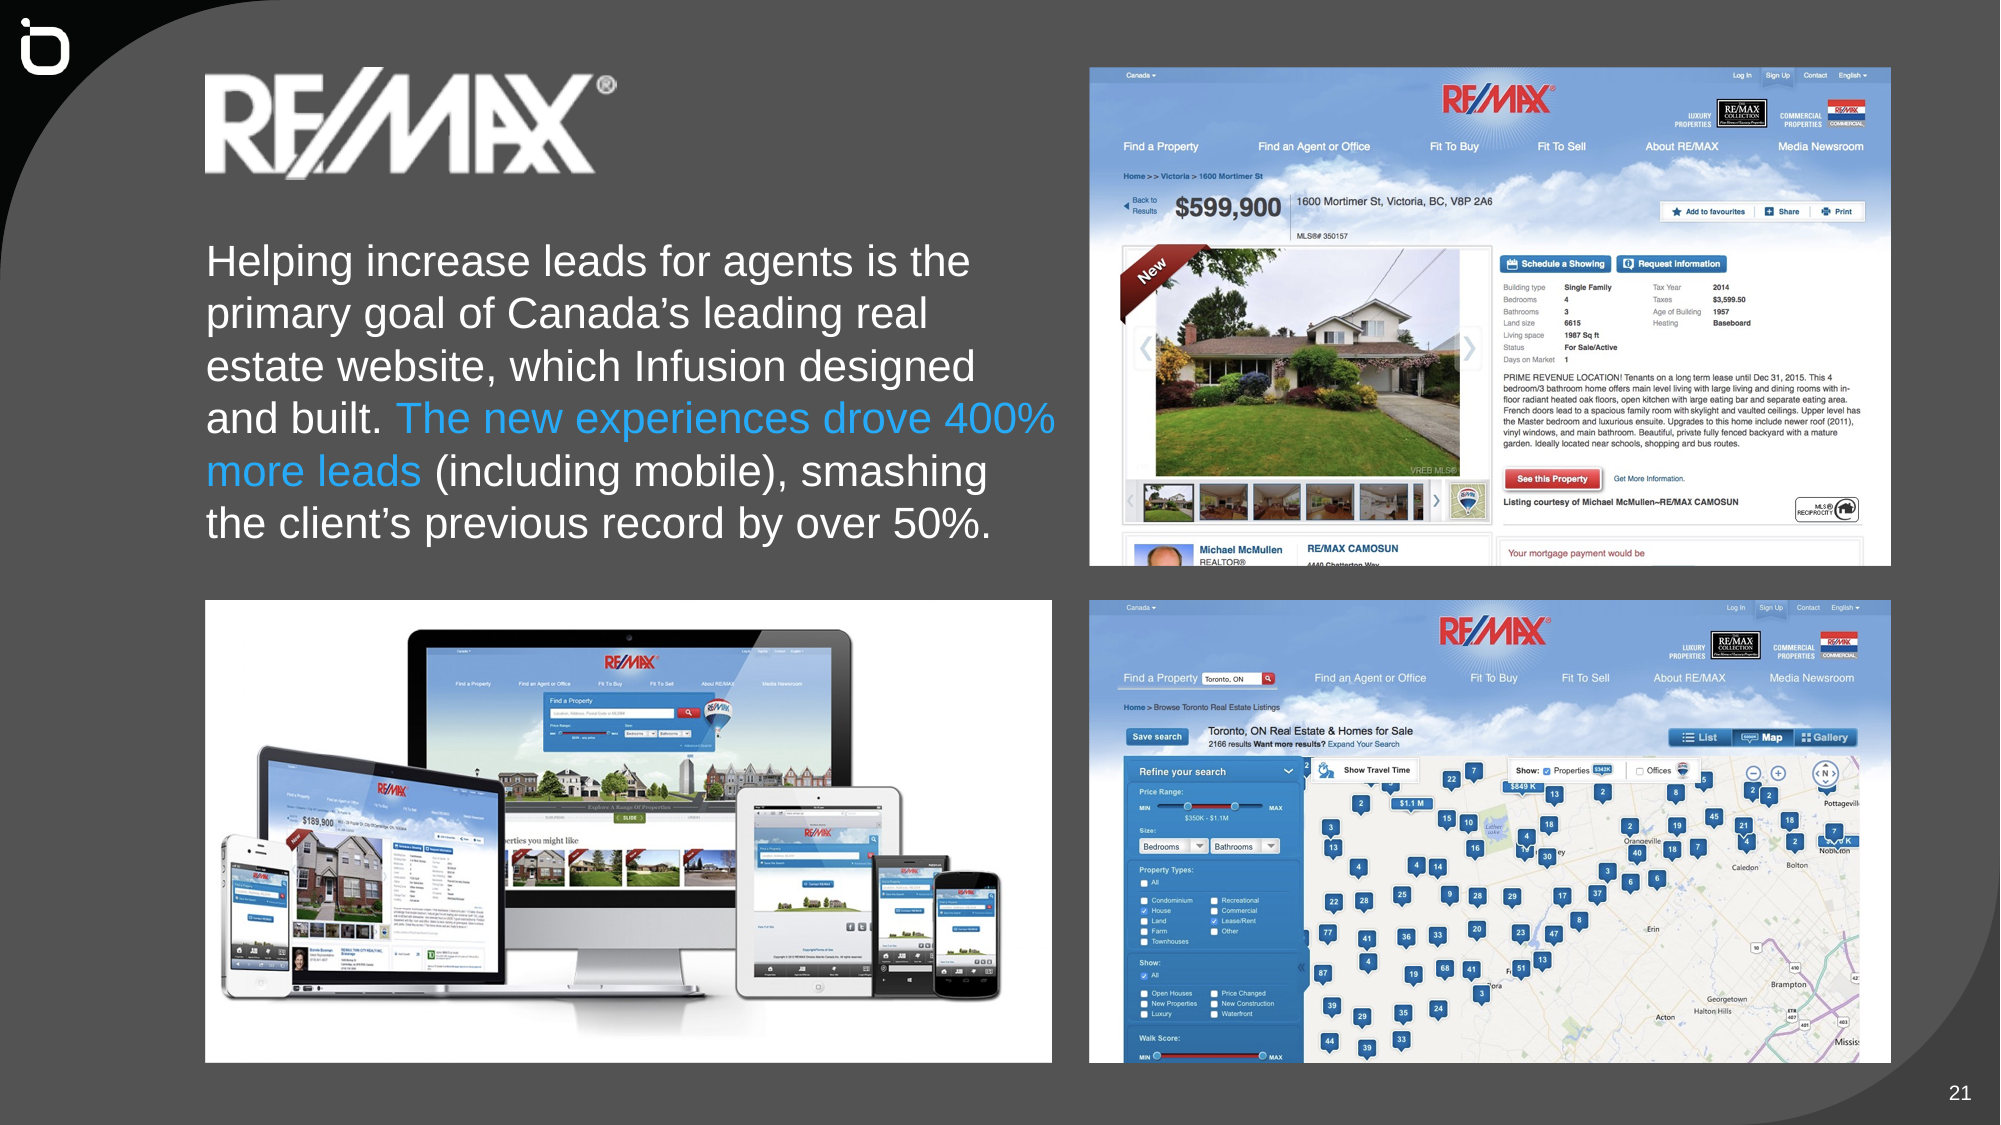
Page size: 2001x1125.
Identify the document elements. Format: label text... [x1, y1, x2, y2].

picture [205, 600, 1052, 1064]
picture [1088, 600, 1891, 1064]
text_box Helping increase leads for agents is the primary goal of Canada’s leading real estate website, which Infusion designed and built. The new experiences drove 400% more leads (including mobile), smashing the client’s previous record by over 50%. [205, 225, 1073, 556]
slide_number 21 [1866, 1074, 1972, 1105]
picture [1088, 67, 1891, 566]
picture [21, 17, 74, 75]
picture [205, 67, 617, 181]
